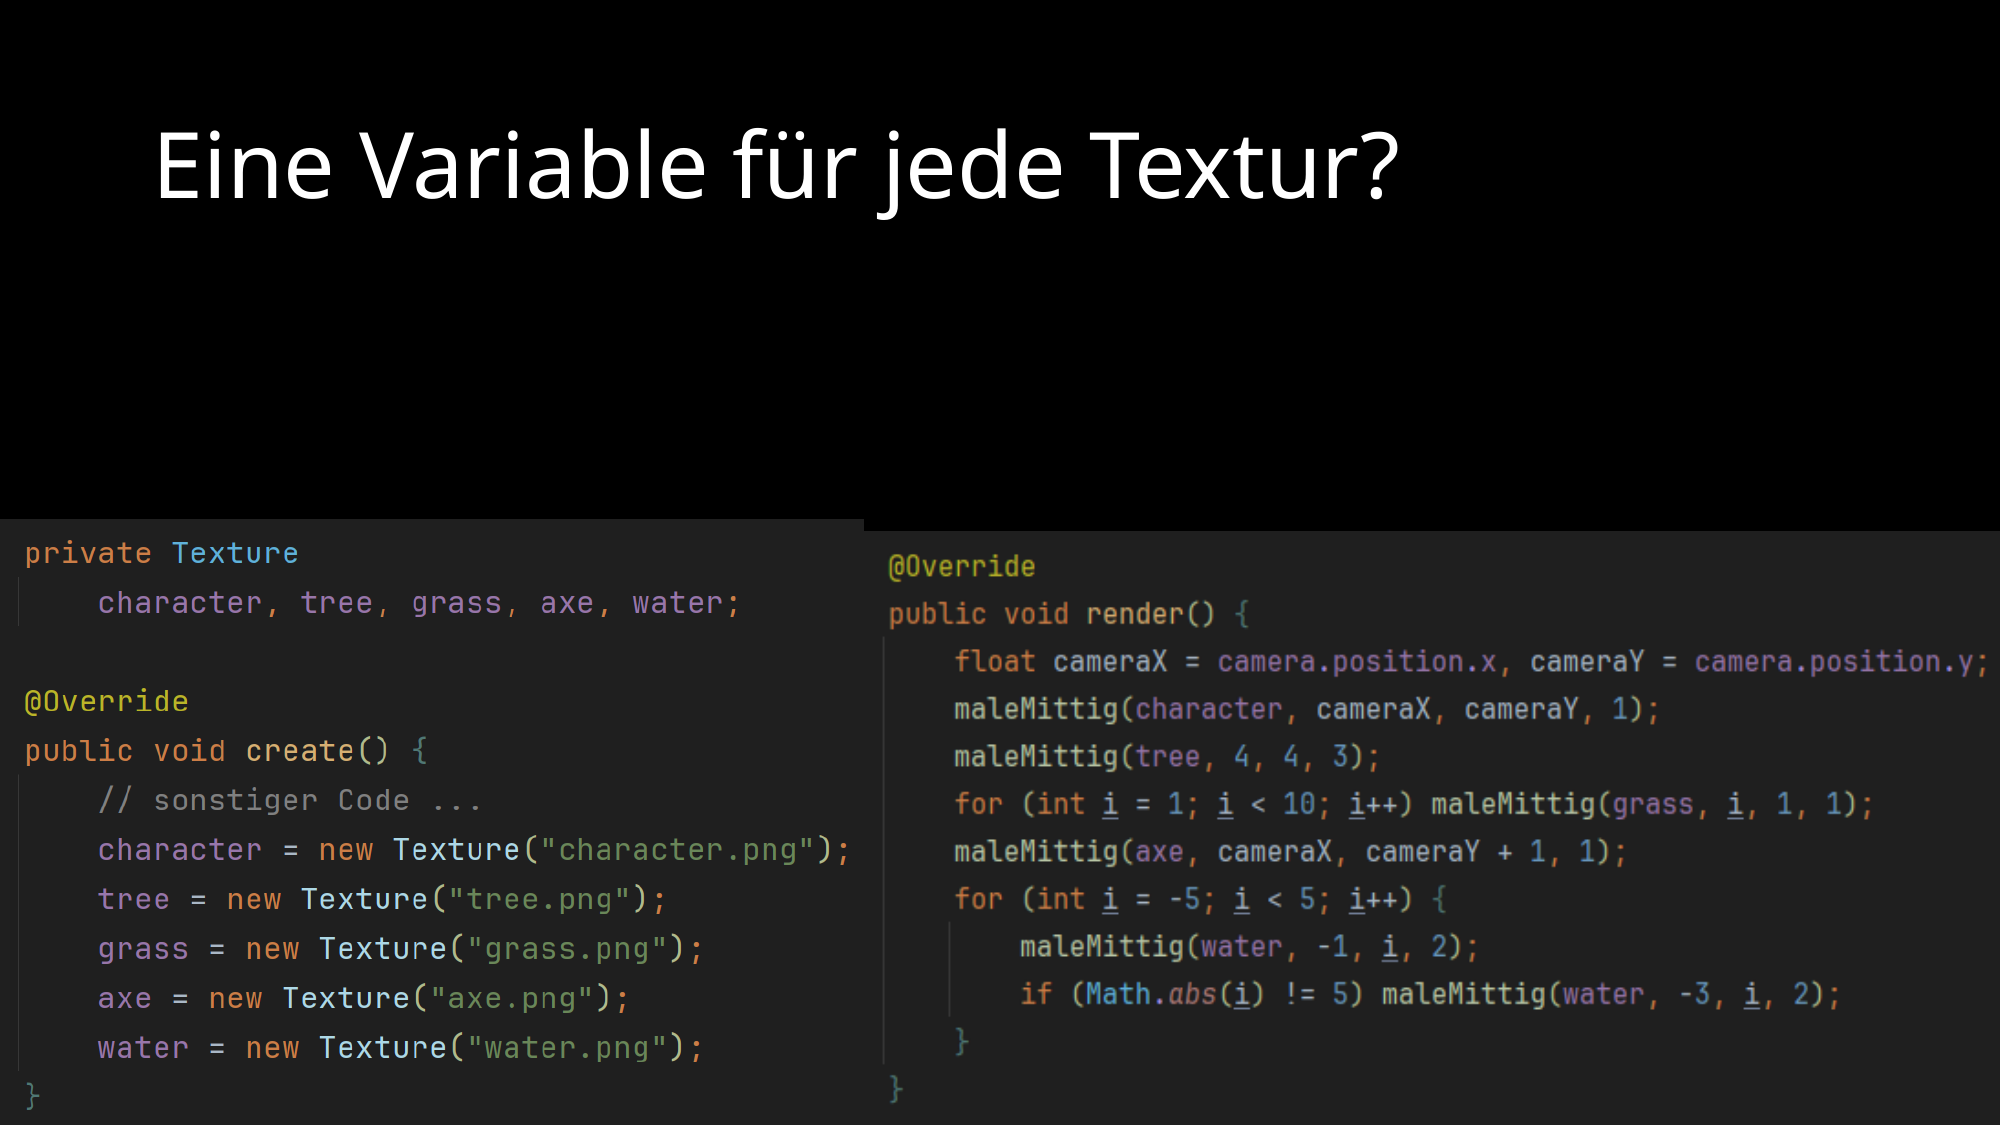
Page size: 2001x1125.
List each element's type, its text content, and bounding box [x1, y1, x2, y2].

title Eine Variable für jede Textur? [137, 59, 1863, 278]
picture [0, 519, 2000, 1125]
